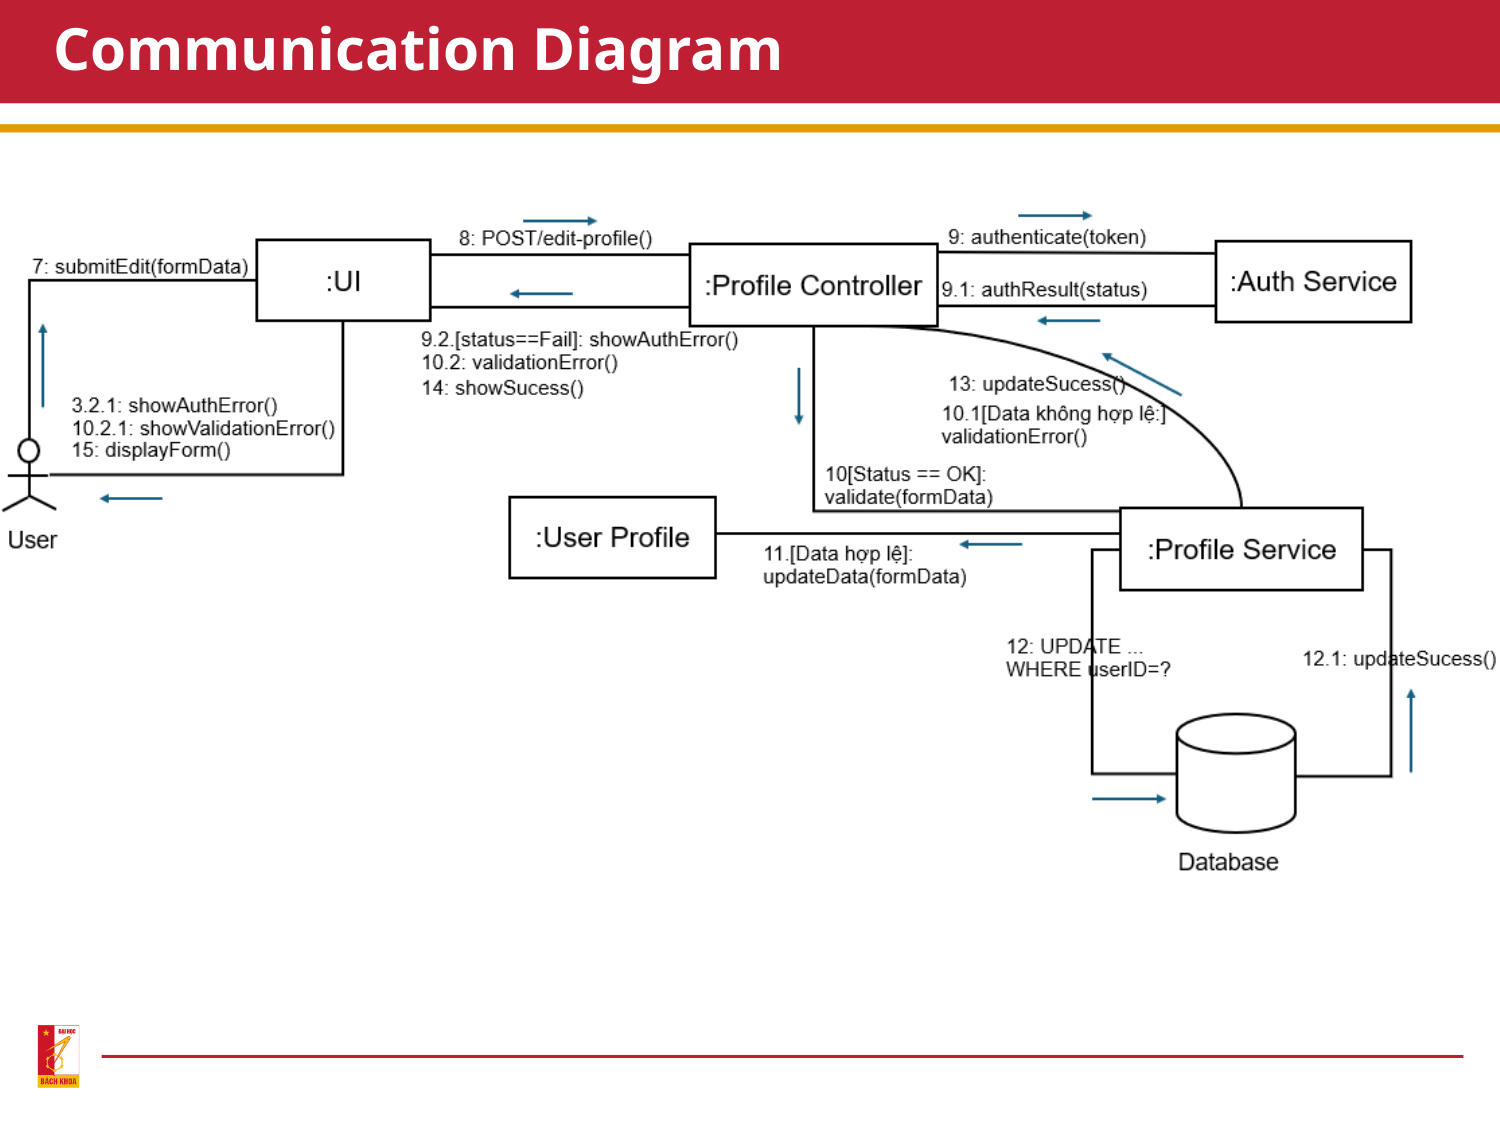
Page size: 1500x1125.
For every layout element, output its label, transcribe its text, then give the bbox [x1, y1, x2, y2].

title Communication Diagram [38, 12, 1462, 87]
picture [0, 0, 1500, 1125]
